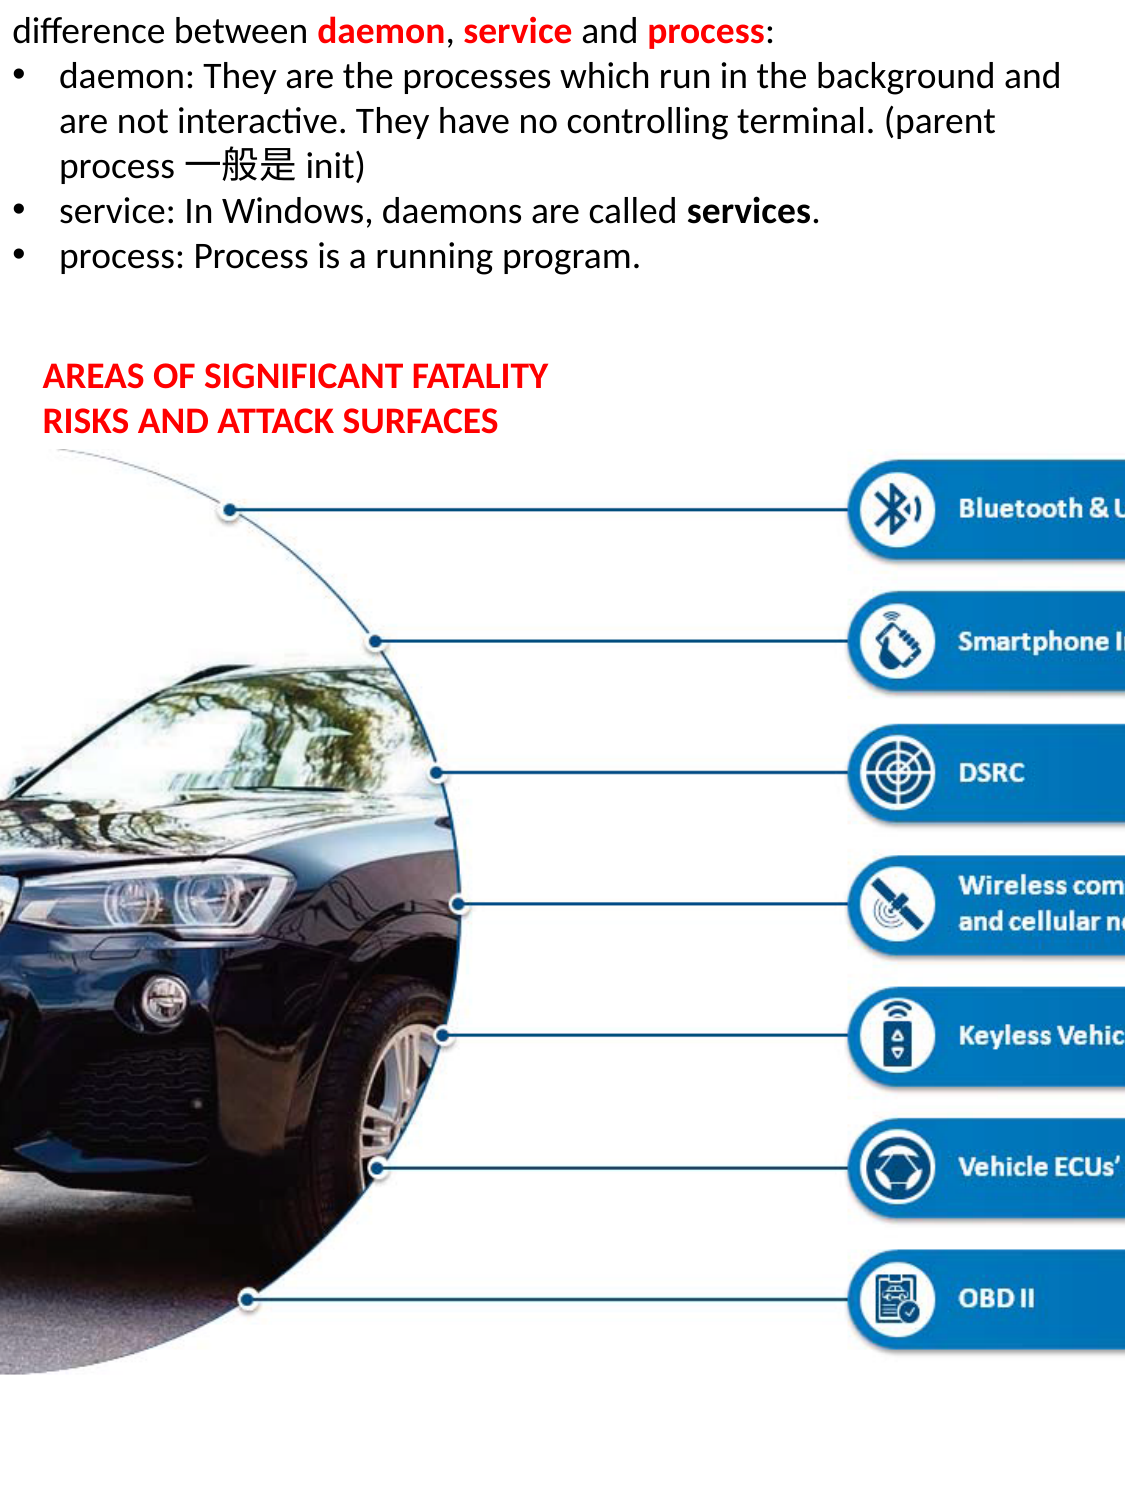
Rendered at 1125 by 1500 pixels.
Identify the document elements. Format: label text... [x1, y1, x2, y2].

text_box AREAS OF SIGNIFICANT FATALITY RISKS AND ATTACK SURFACES [27, 343, 591, 447]
picture [0, 448, 1125, 1378]
text_box difference between daemon, service and process: daemon: They are the processes which run in the background and are not interactive. They have no controlling terminal. (parent process一般是init) service: In Windows, daemons are called services. process: Process is a running program. [0, 0, 1123, 284]
